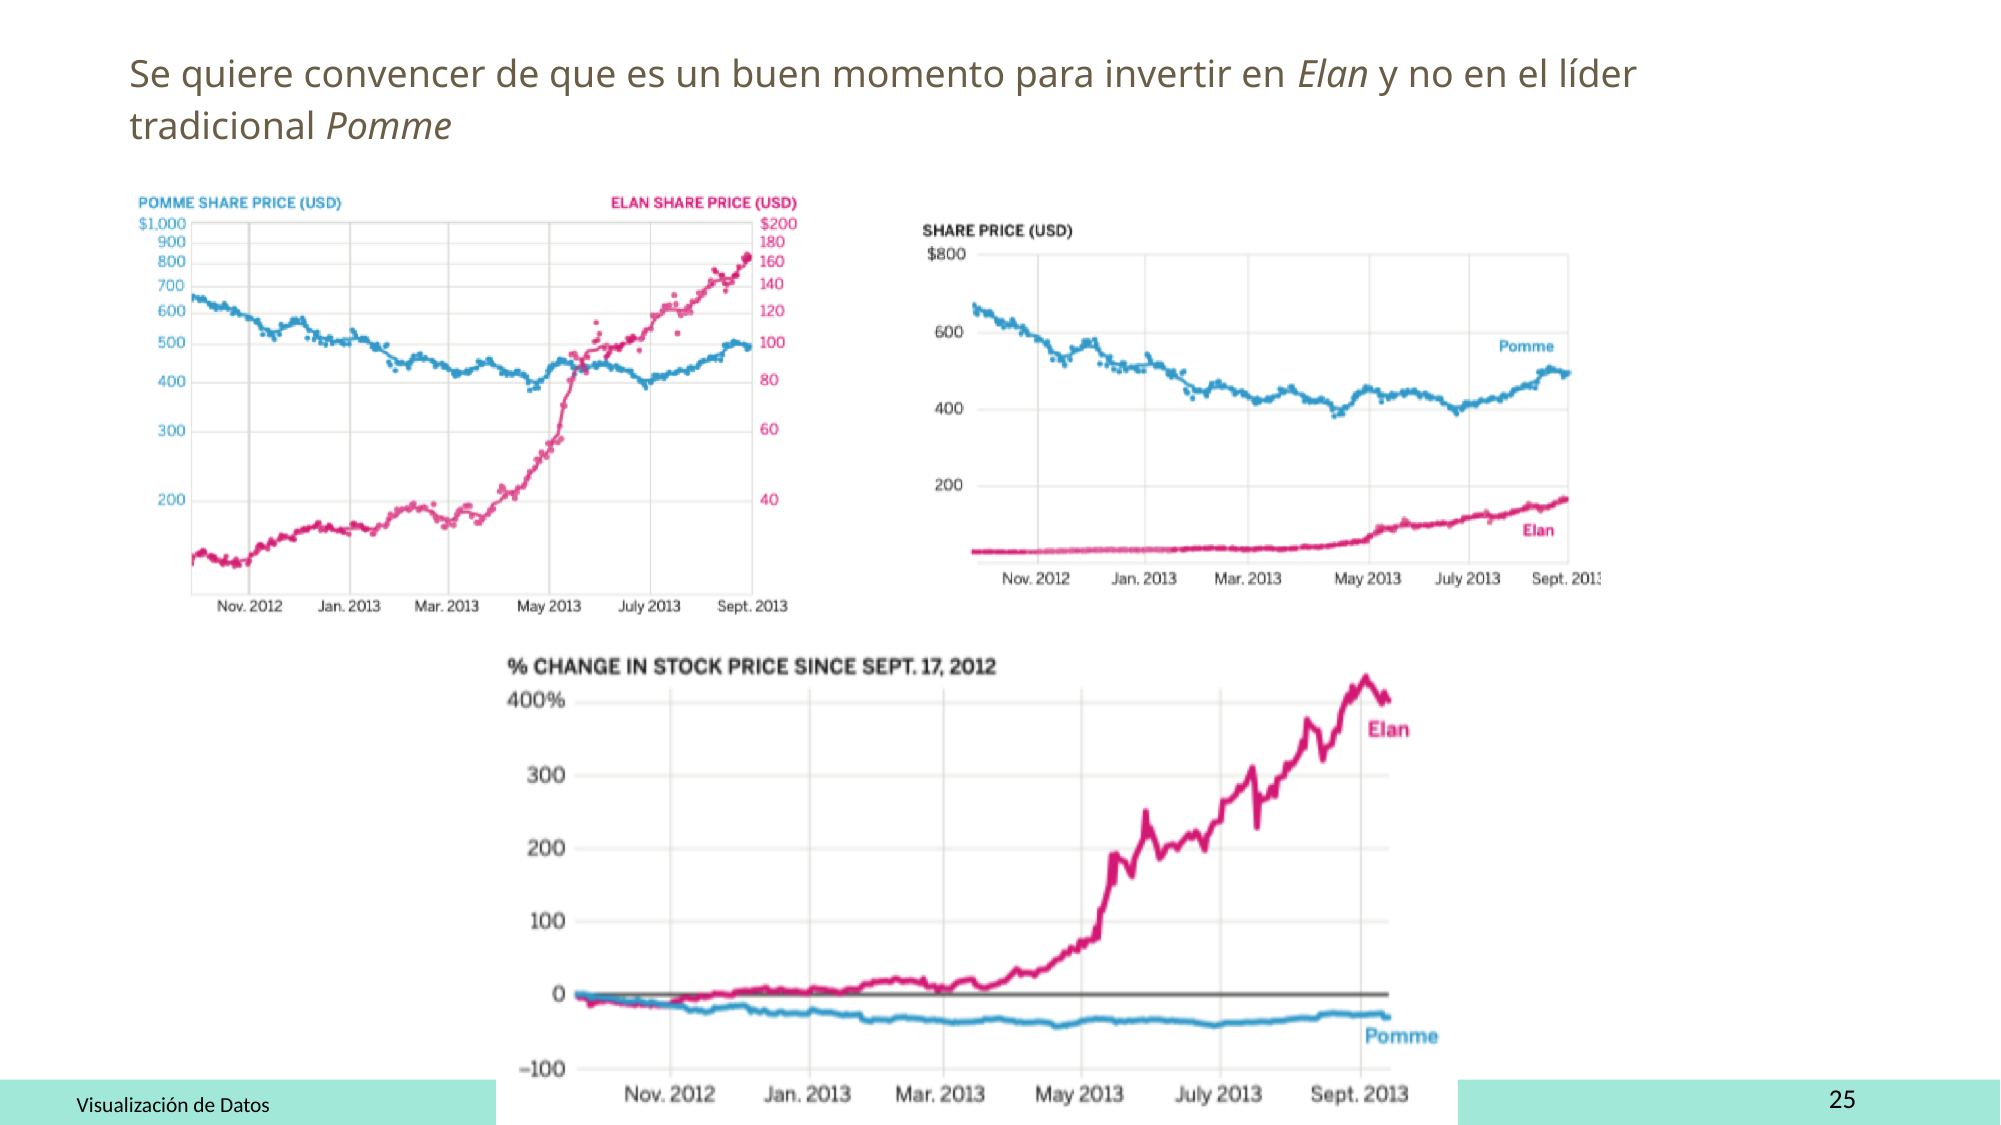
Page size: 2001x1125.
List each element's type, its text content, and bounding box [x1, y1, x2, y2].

picture [125, 178, 815, 632]
picture [912, 209, 1601, 615]
picture [496, 637, 1458, 1125]
list Se quiere convencer de que es un buen momento para invertir en Elan y no en el líder tradicional Pomme [114, 28, 1840, 179]
